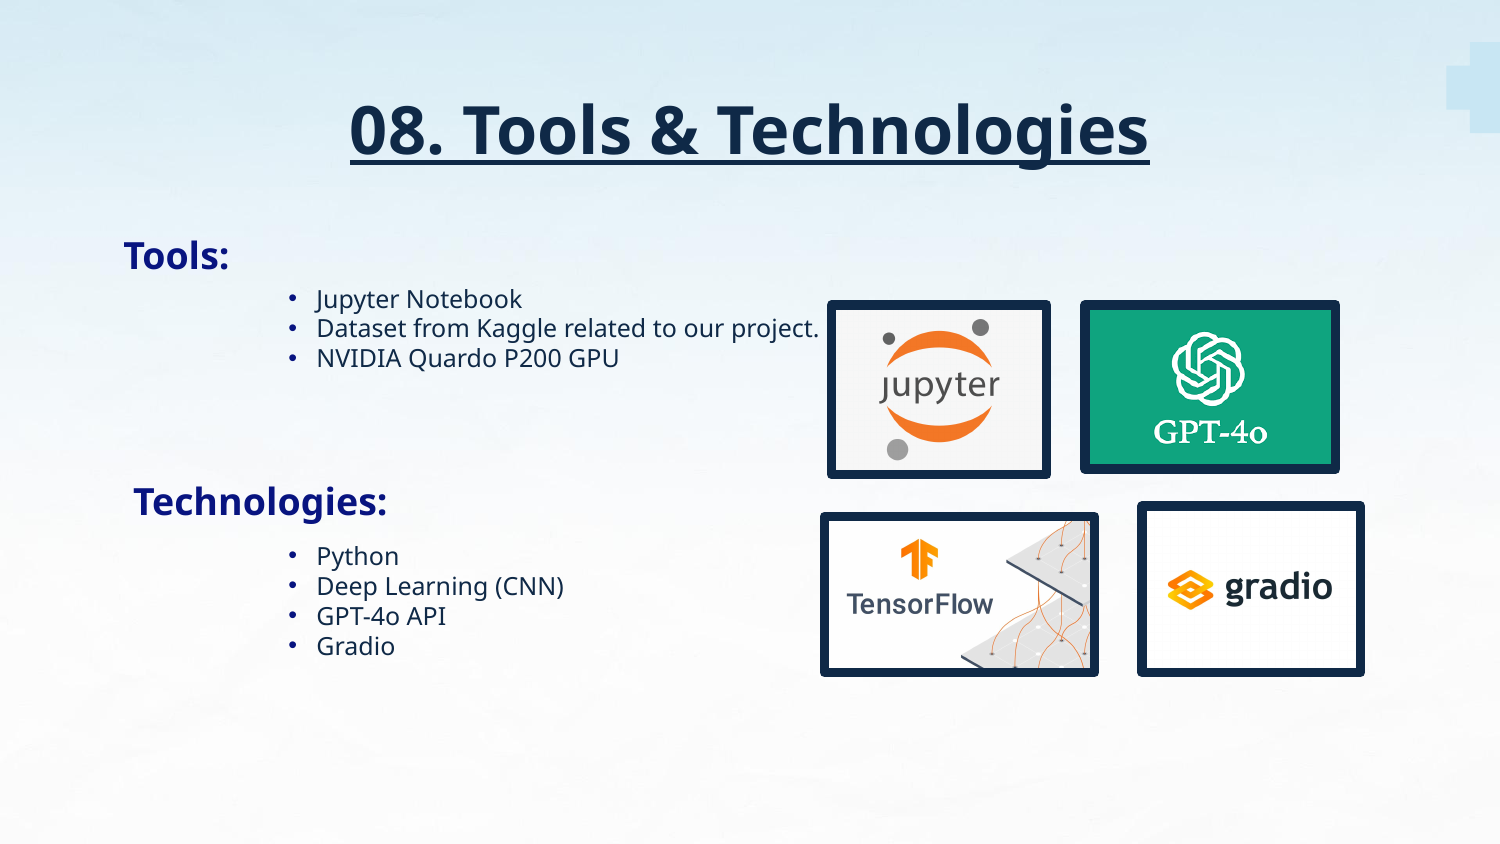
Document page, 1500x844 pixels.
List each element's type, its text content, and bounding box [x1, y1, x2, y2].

subtitle Technologies: [118, 476, 488, 539]
subtitle Tools: [108, 230, 478, 293]
subtitle Jupyter Notebook Dataset from Kaggle related to our project. NVIDIA Quardo P200 GPU [273, 268, 960, 484]
title 08. Tools & Technologies [118, 72, 1382, 167]
subtitle Python Deep Learning (CNN) GPT-4o API Gradio [273, 525, 860, 725]
picture [0, 0, 1500, 844]
